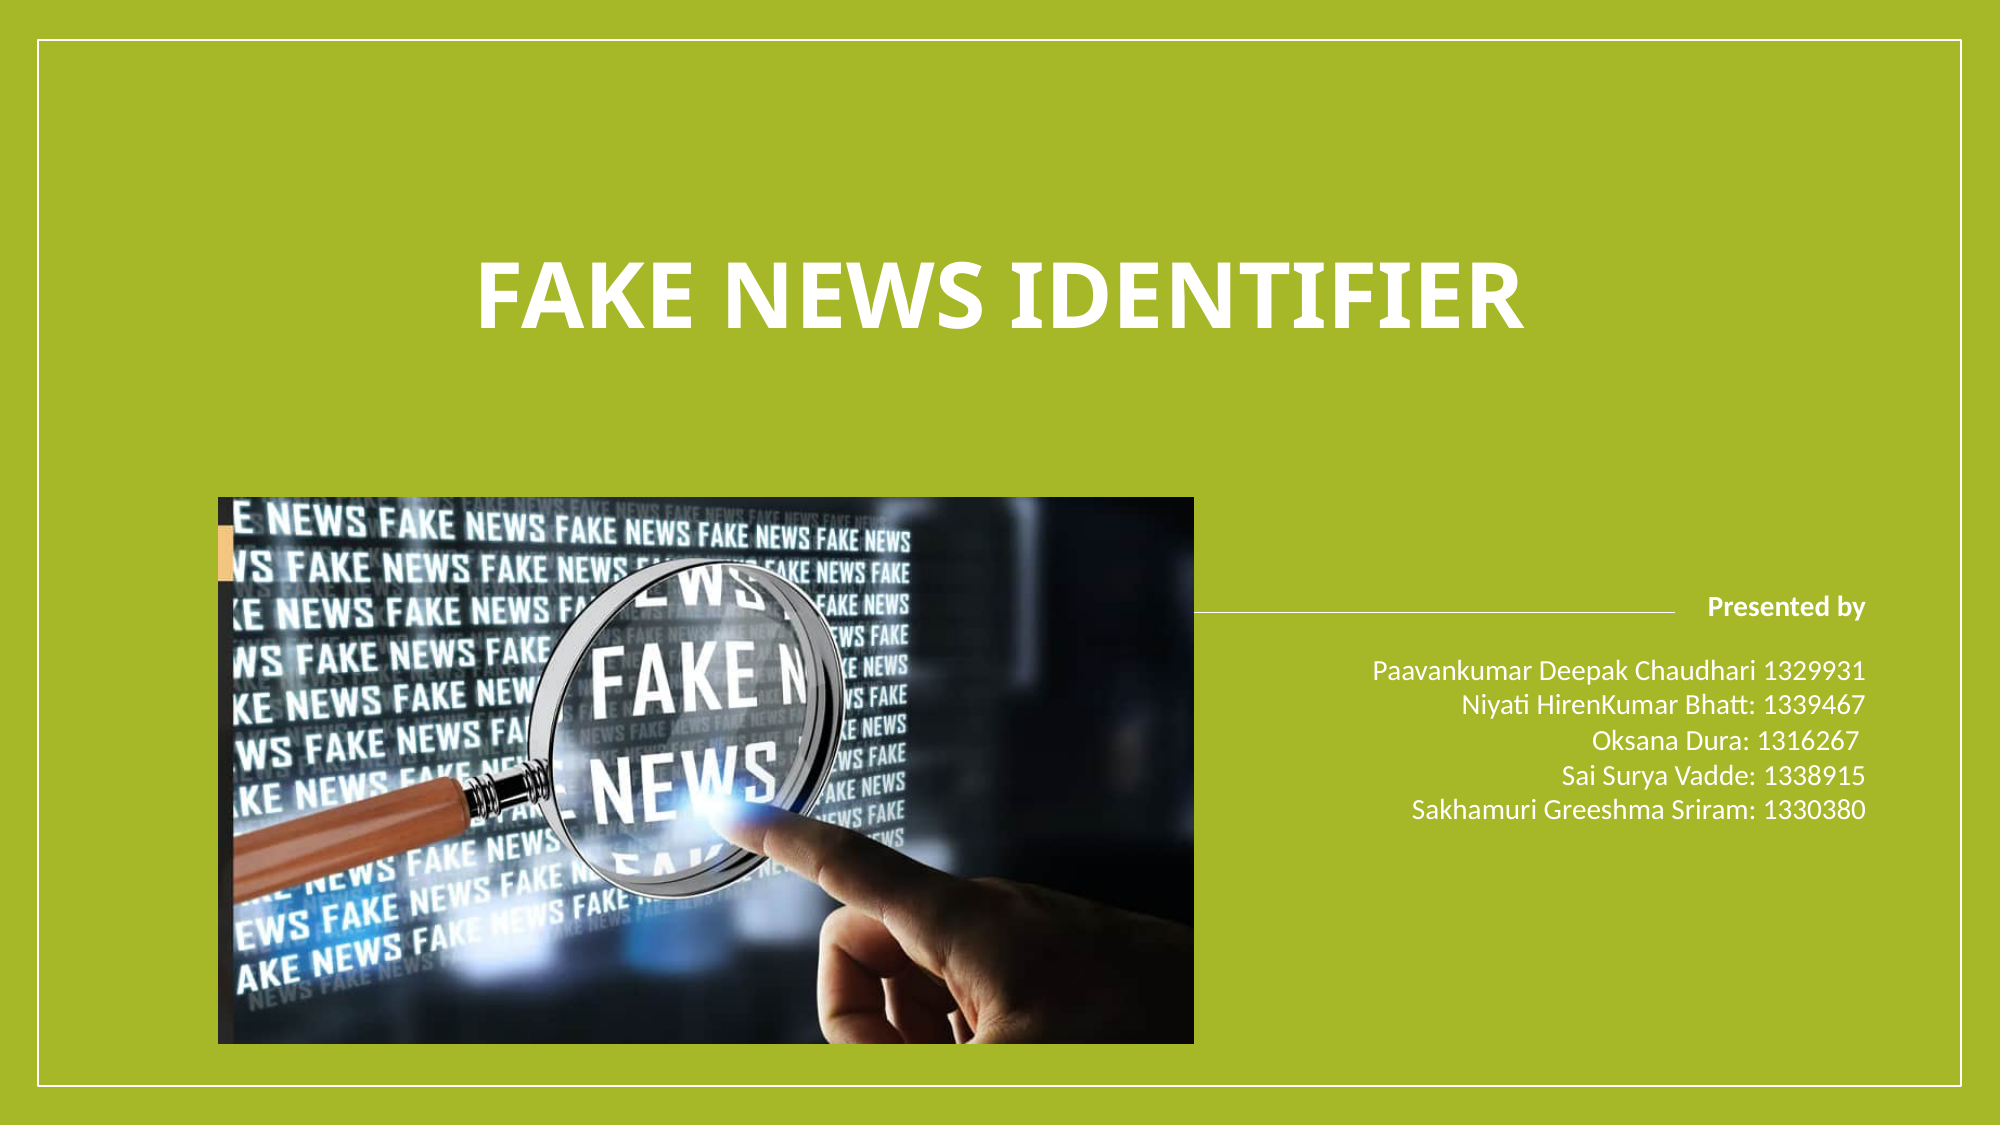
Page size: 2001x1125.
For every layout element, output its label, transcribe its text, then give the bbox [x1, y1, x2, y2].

picture [218, 496, 1194, 1045]
subtitle Presented by Paavankumar Deepak Chaudhari 1329931 Niyati HirenKumar Bhatt: 1339467 Oksana Dura: 1316267 Sai Surya Vadde: 1338915 Sakhamuri Greeshma Sriram: 1330380 [1237, 579, 1882, 915]
title Fake News IDENTIFIER [291, 174, 1709, 355]
